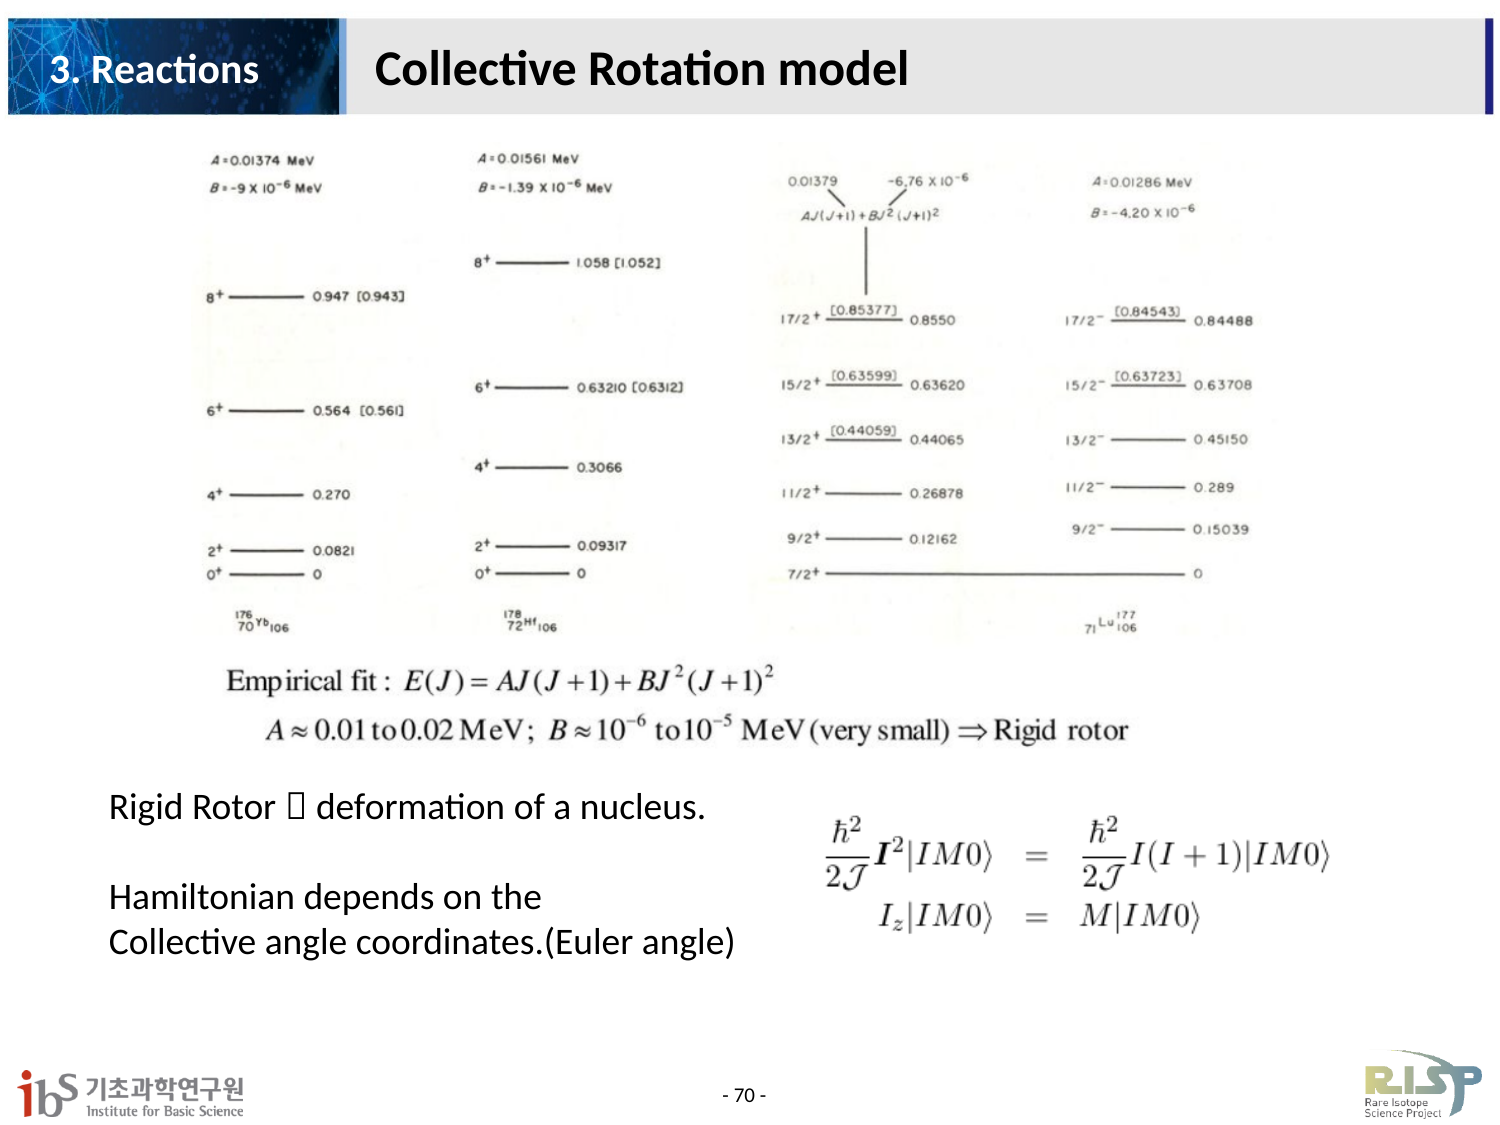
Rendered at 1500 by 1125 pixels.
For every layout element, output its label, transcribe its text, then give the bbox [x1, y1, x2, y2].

picture [2, 10, 1500, 130]
picture [17, 1070, 243, 1117]
picture [808, 805, 1336, 945]
picture [191, 142, 1279, 753]
text_box Rigid Rotor  deformation of a nucleus. Hamiltonian depends on the Collective angle coordinates.(Euler angle) [94, 775, 752, 970]
picture [1364, 1049, 1482, 1119]
